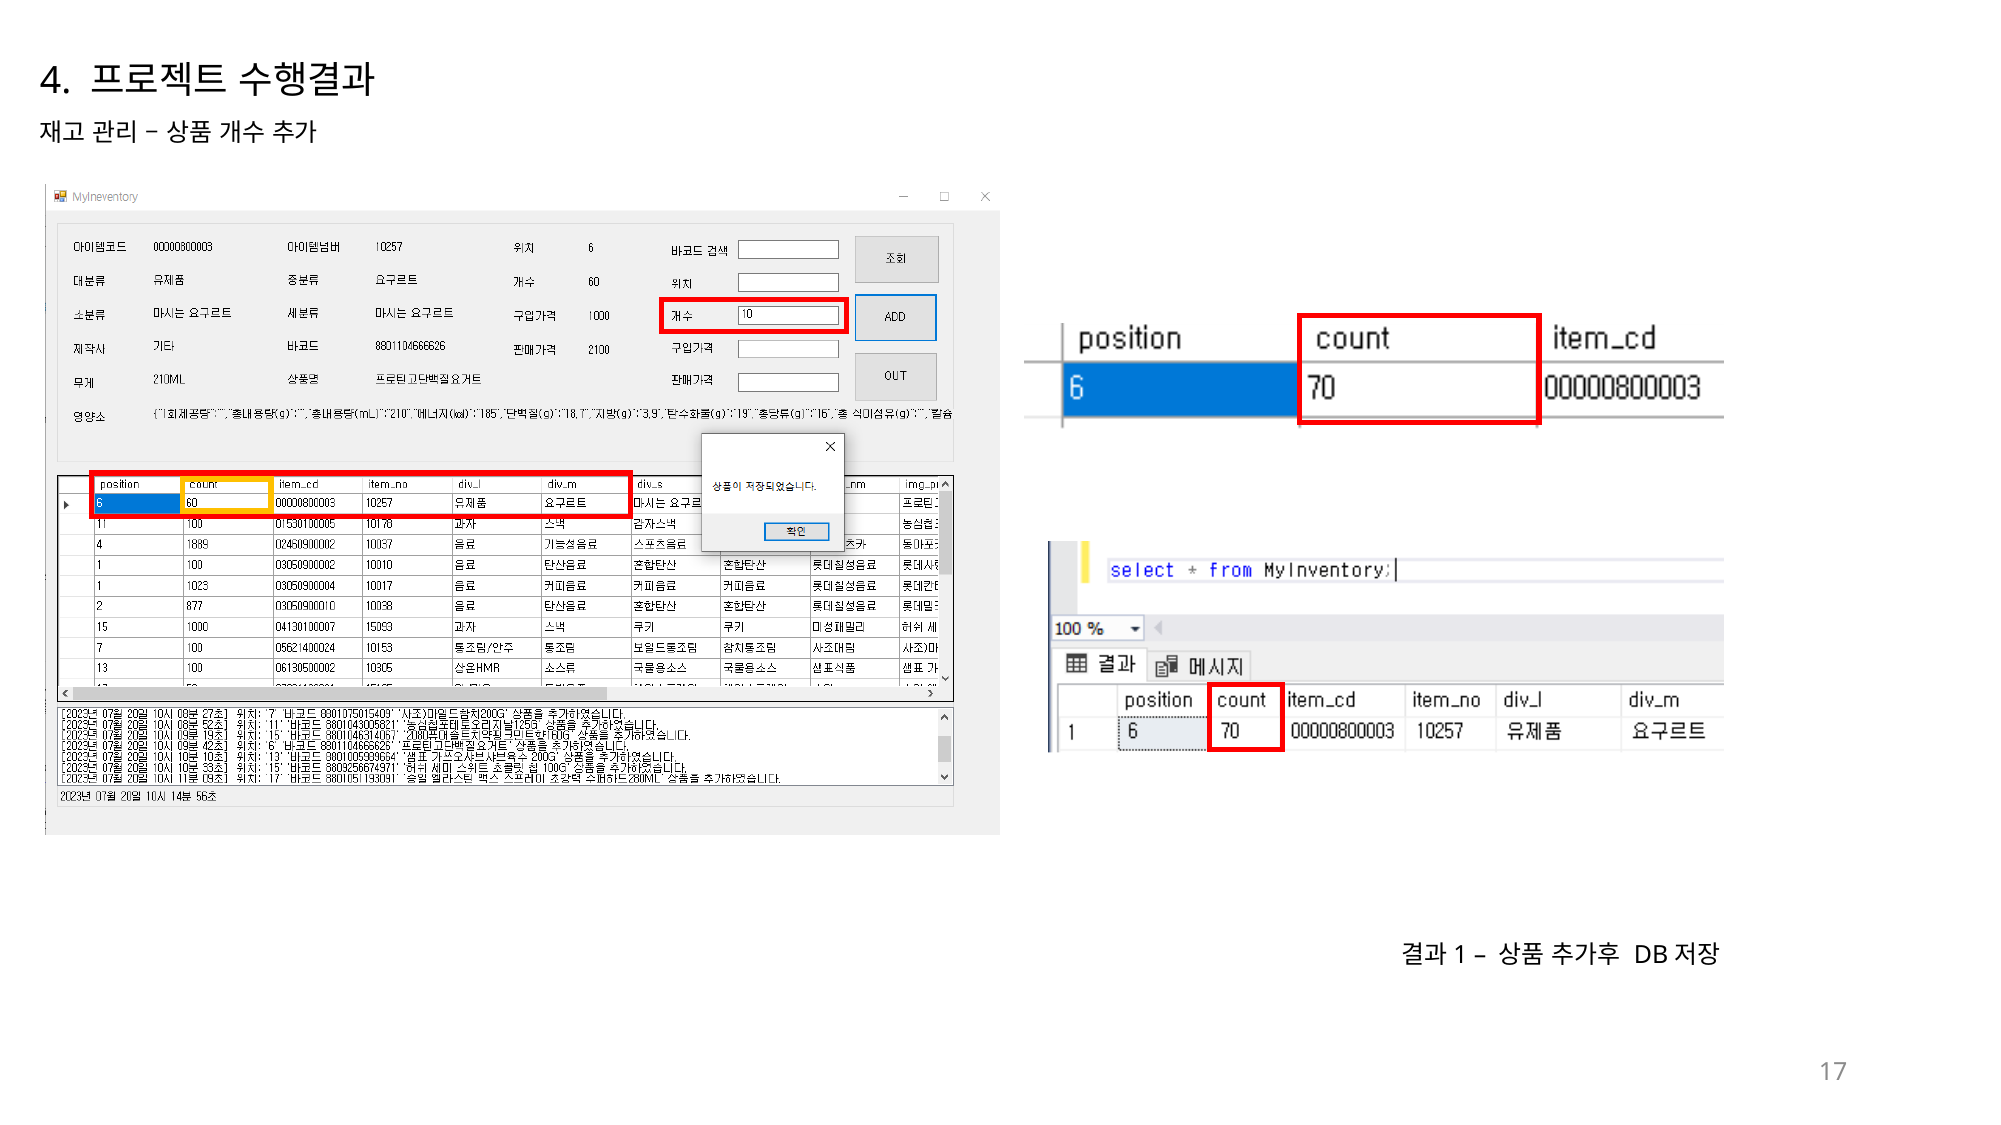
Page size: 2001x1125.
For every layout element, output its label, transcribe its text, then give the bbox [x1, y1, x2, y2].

text_box 4. 프로젝트 수행결과 [25, 48, 1690, 109]
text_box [1024, 315, 1724, 431]
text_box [1048, 541, 1724, 762]
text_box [44, 184, 1000, 835]
text_box 결과1 – 상품 추가후 DB저장 [988, 931, 1736, 976]
slide_number 17 [1412, 1042, 1863, 1103]
text_box 재고 관리 – 상품 개수 추가 [25, 109, 1690, 154]
